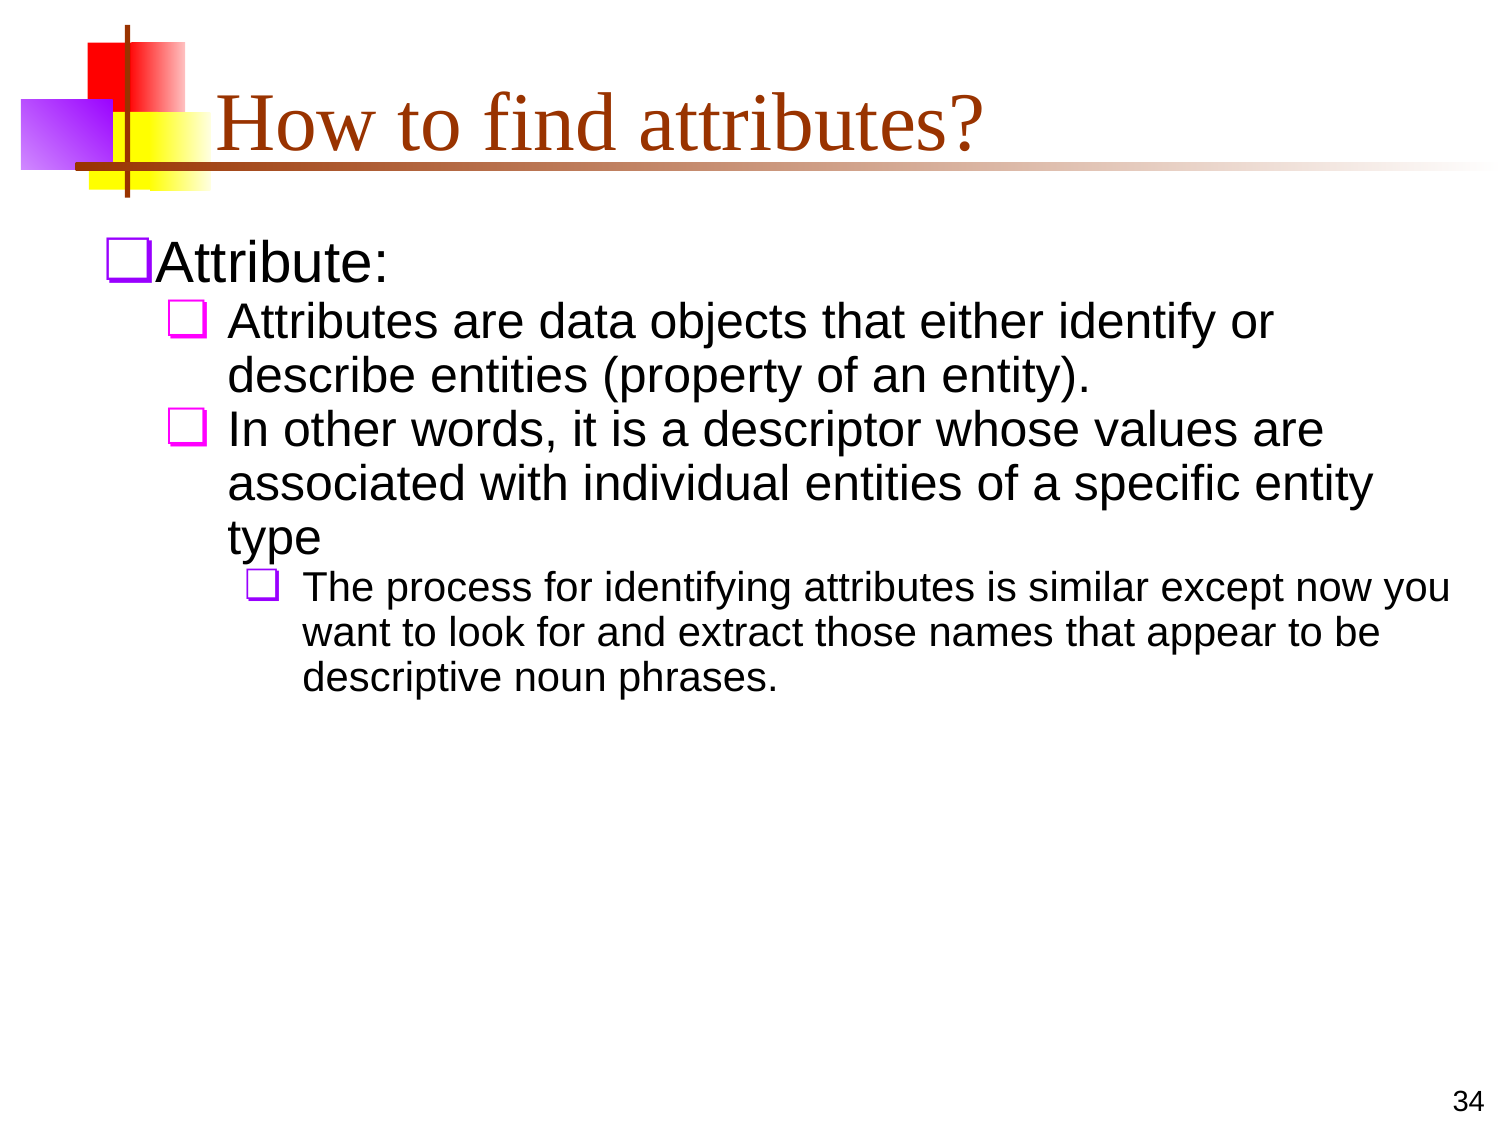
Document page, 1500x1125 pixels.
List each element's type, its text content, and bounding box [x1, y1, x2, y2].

slide_number 34 [1187, 1050, 1500, 1125]
list Attribute: Attributes are data objects that either identify or describe entities (property of an entity). In other words, it is a descriptor whose values are associated with individual entities of a specific entity type The process for identifying attributes is similar except now you want to look for and extract those names that appear to be descriptive noun phrases. [62, 224, 1469, 1006]
title How to find attributes? [200, 37, 1479, 175]
